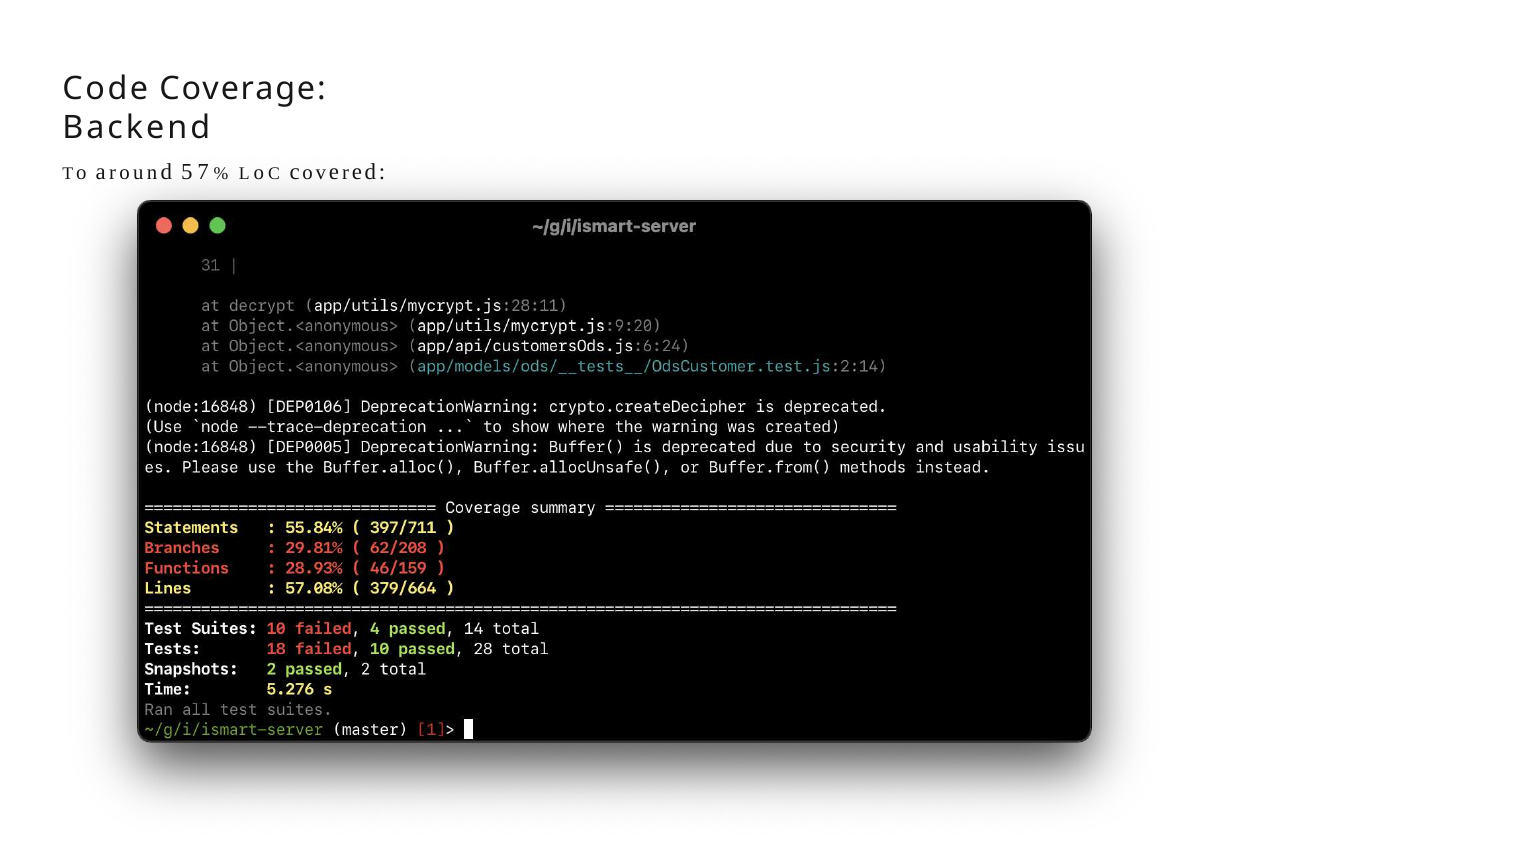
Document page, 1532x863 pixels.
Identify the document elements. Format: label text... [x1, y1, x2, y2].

text_box Code Coverage: Backend To around 57% LoC covered: [60, 49, 469, 150]
picture [62, 149, 1166, 841]
